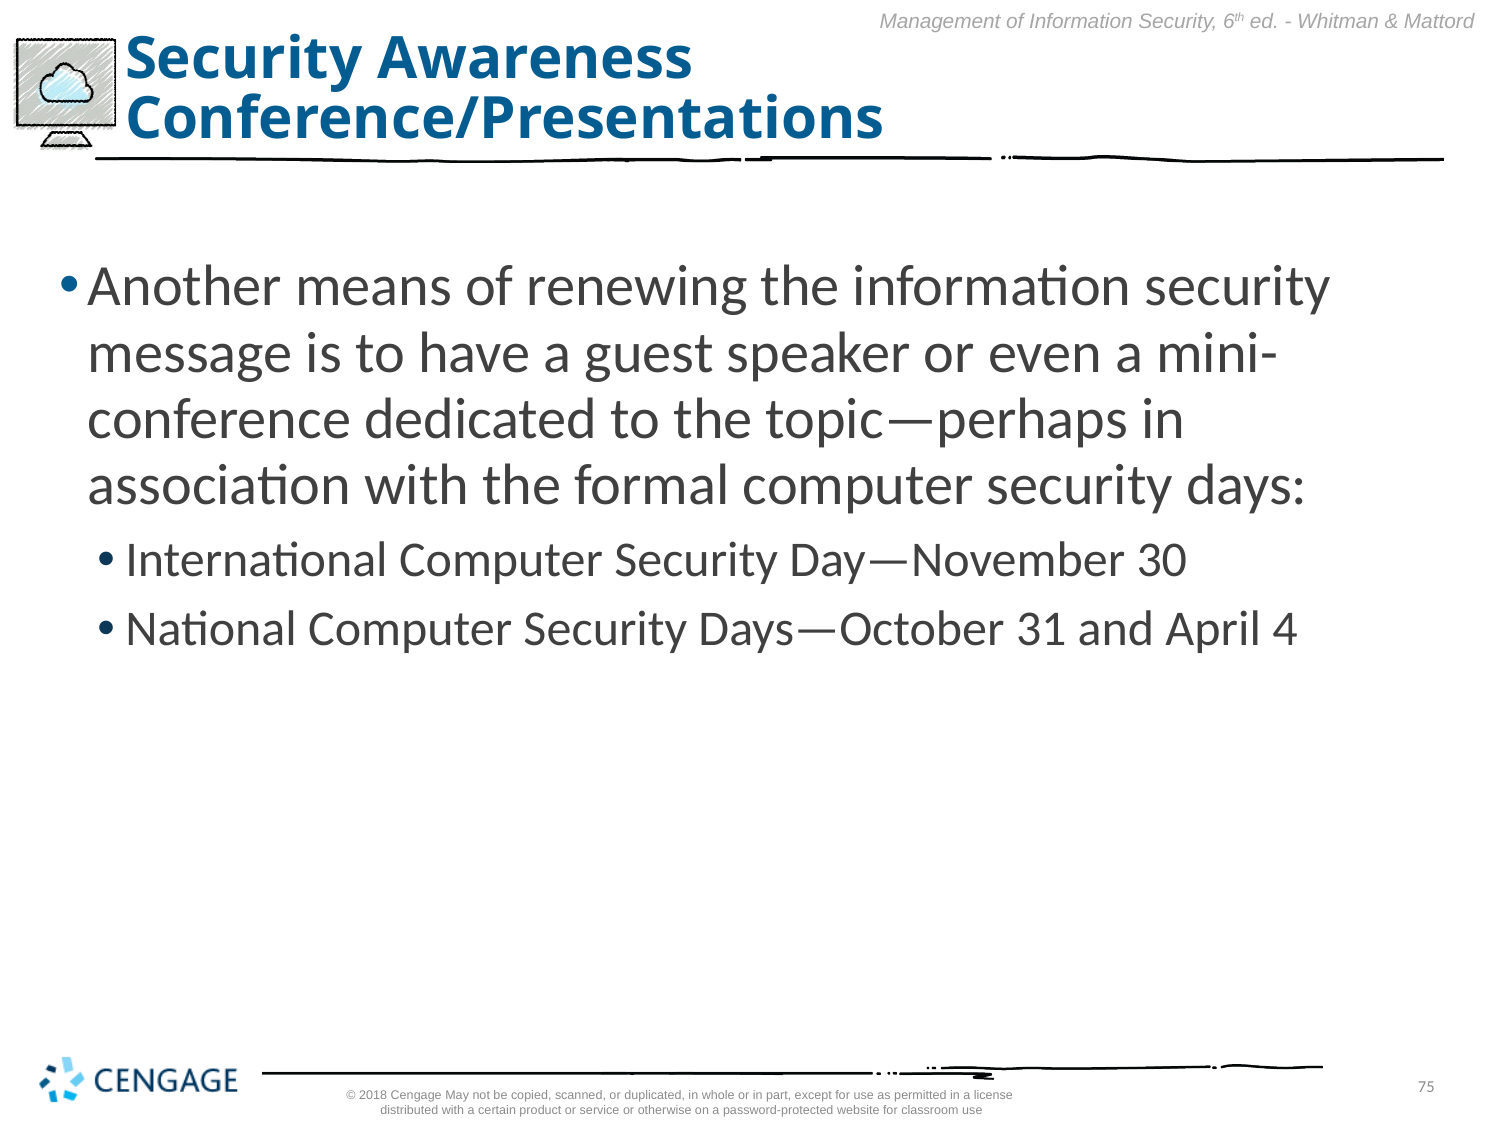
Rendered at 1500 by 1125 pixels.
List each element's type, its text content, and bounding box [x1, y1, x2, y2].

title Security Awareness Conference/Presentations [125, 60, 1442, 121]
list Another means of renewing the information security message is to have a guest speaker or even a mini-conference dedicated to the topic—perhaps in association with the formal computer security days: International Computer Security Day—November 30 National Computer Security Days—October 31 and April 4 [59, 252, 1441, 662]
picture [13, 36, 117, 151]
picture [95, 155, 1444, 163]
picture [262, 1064, 1323, 1080]
picture [19, 1043, 250, 1115]
